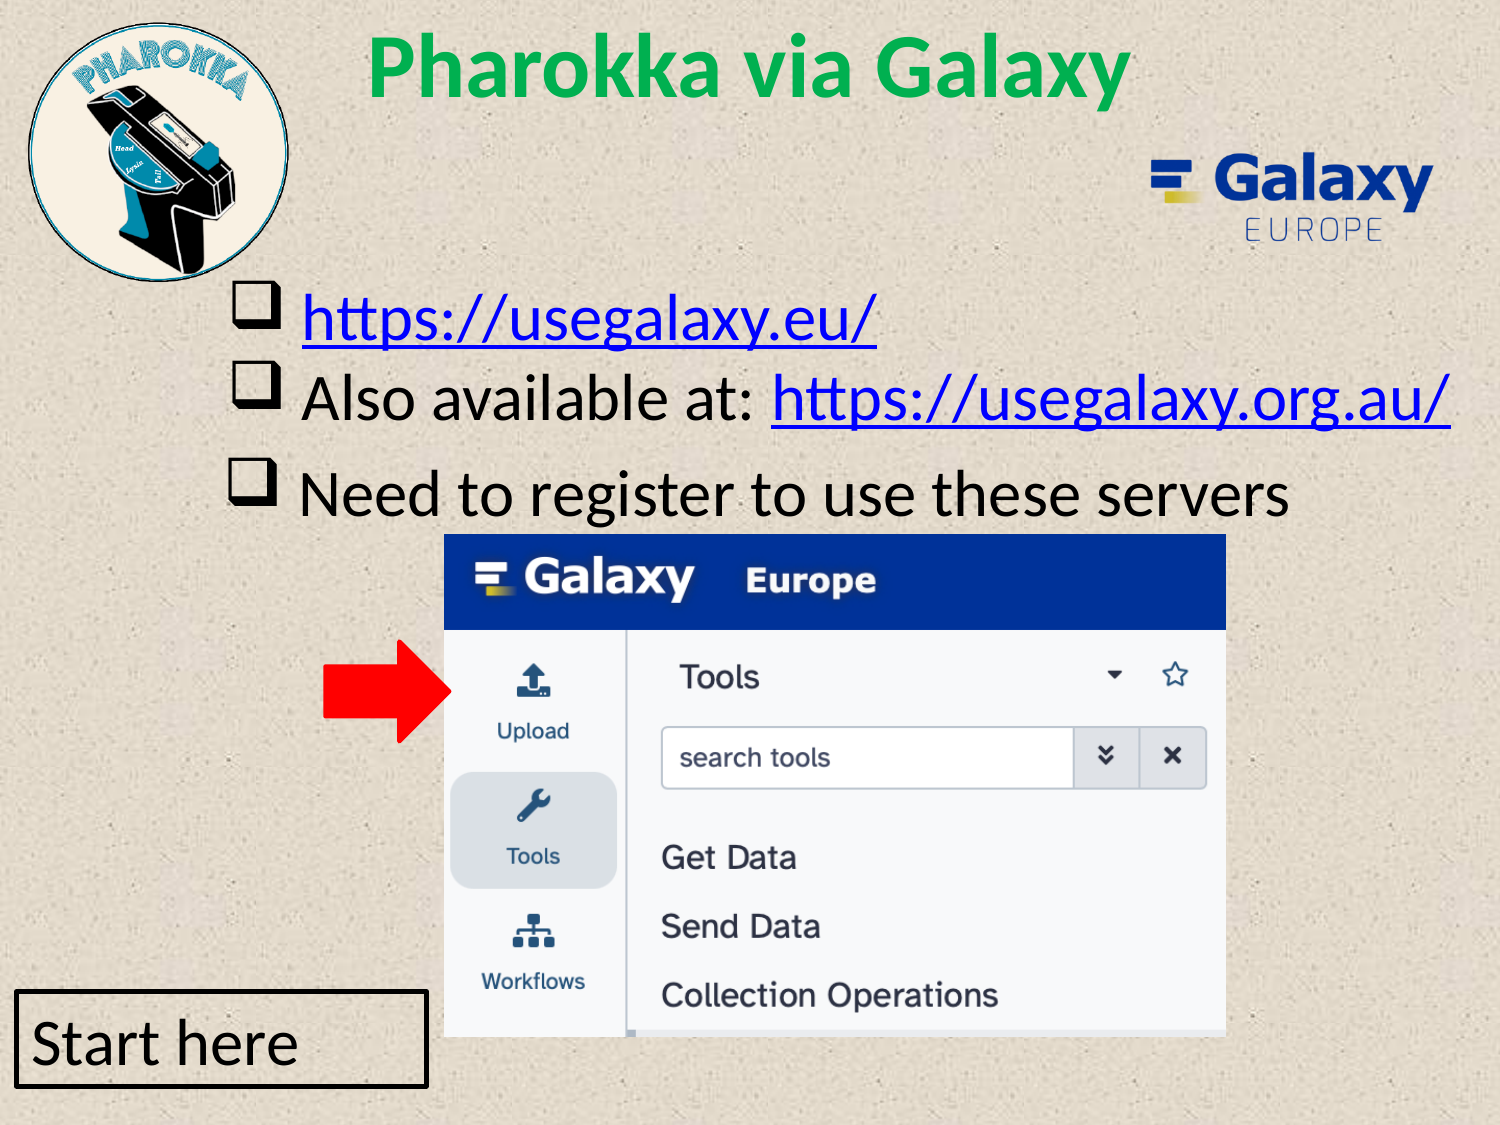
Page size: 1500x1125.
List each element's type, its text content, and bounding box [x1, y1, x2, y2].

text_box Start here [16, 991, 427, 1087]
text_box [323, 639, 439, 744]
text_box Need to register to use these servers [208, 442, 1307, 538]
text_box https://usegalaxy.eu/ Also available at: https://usegalaxy.org.au/ [212, 266, 1481, 441]
title Pharokka via Galaxy [303, 0, 1425, 155]
picture [0, 0, 1500, 1125]
